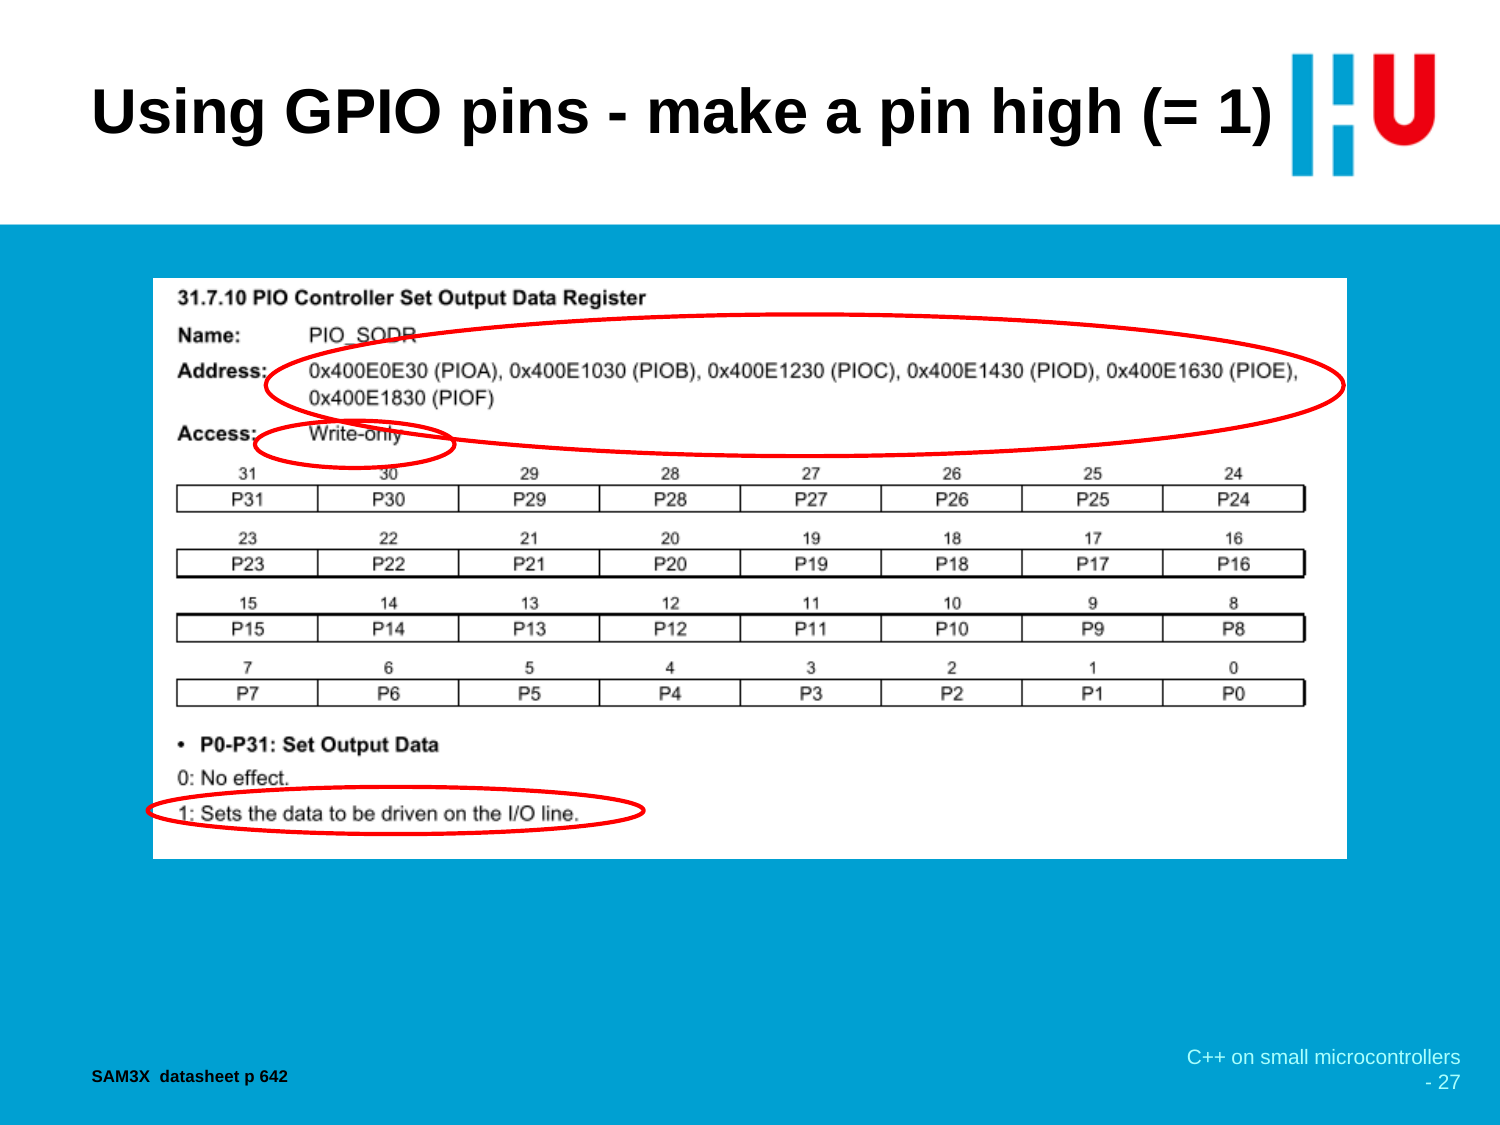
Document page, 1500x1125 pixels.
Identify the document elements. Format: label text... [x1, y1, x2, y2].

slide_number C++ on small microcontrollers - 27 [1163, 1030, 1476, 1106]
text_box SAM3X datasheet p 642 [76, 1058, 1018, 1094]
title Using GPIO pins - make a pin high (= 1) [76, 42, 1306, 231]
picture [151, 279, 1346, 858]
picture [0, 0, 1500, 224]
